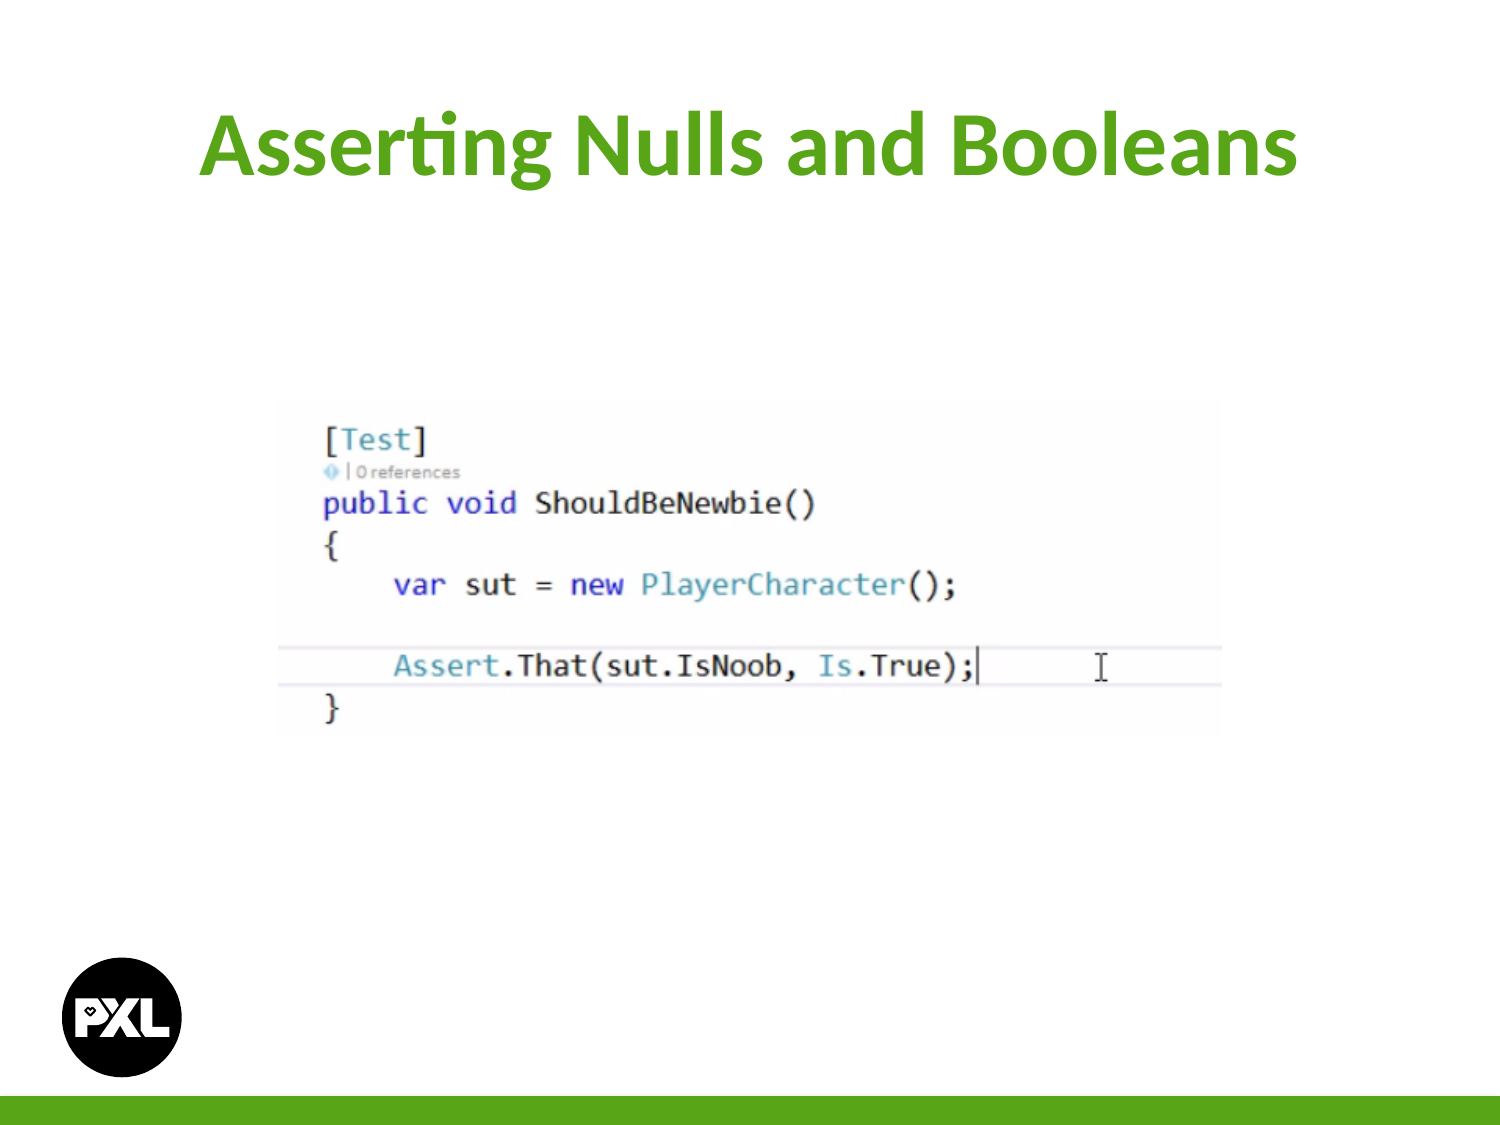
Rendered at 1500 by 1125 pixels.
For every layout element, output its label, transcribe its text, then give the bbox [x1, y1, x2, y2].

title Asserting Nulls and Booleans [75, 45, 1425, 233]
picture [278, 398, 1222, 738]
